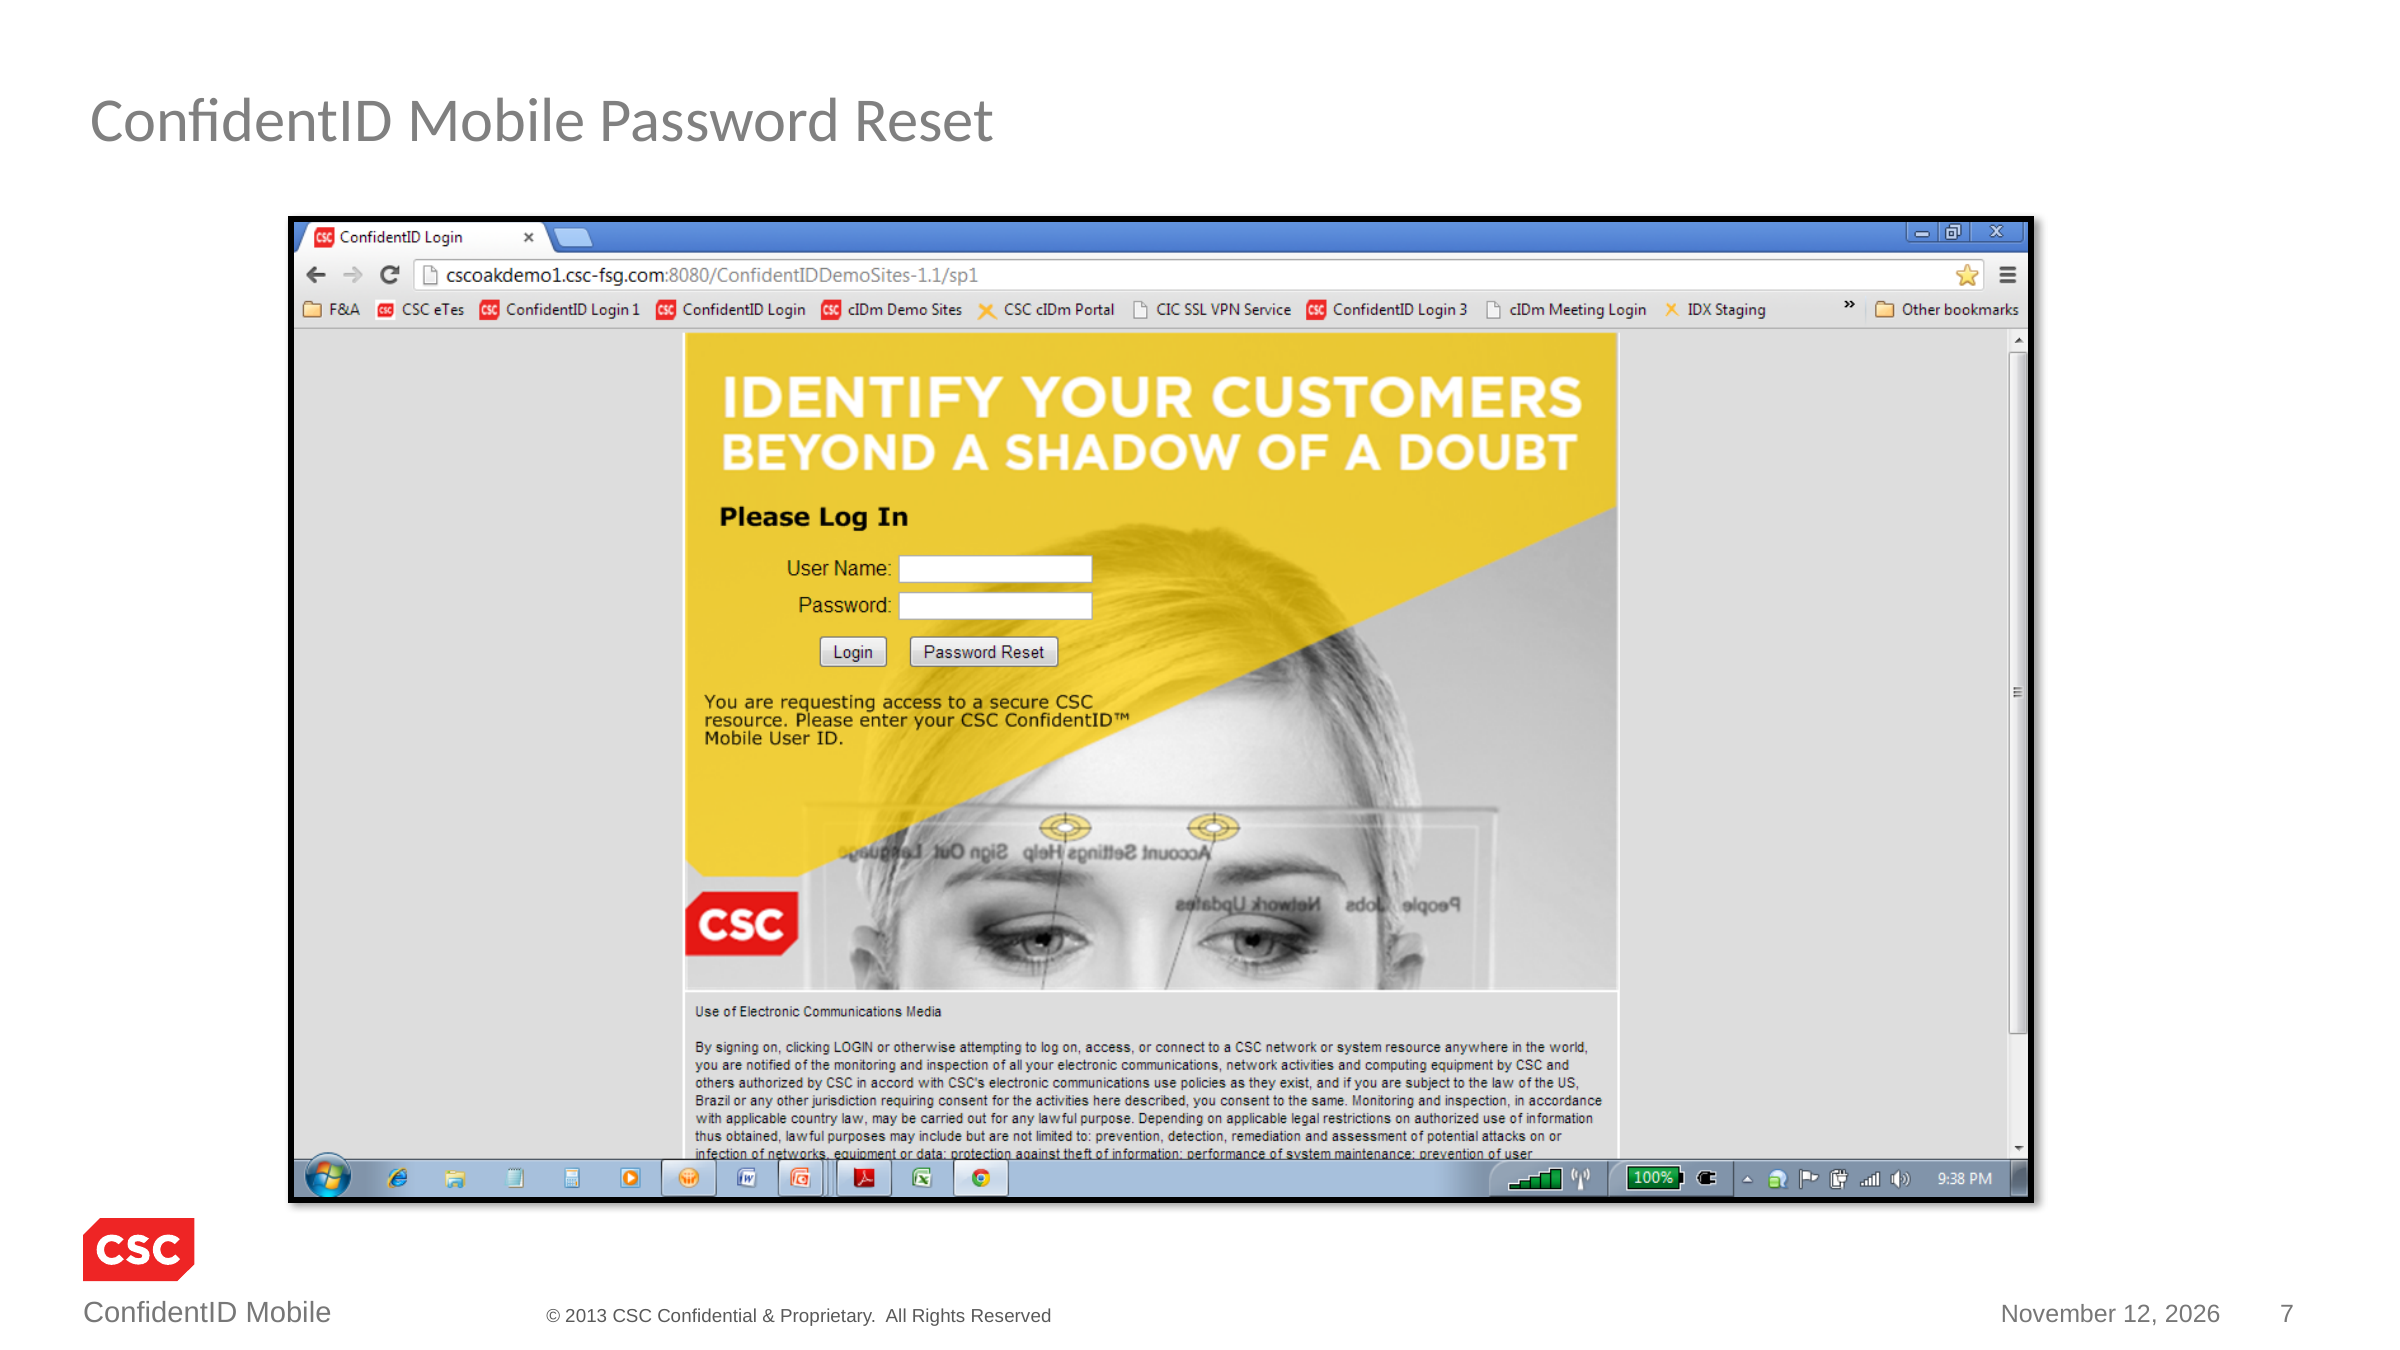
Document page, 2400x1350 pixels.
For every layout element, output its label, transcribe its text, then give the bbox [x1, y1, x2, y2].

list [293, 221, 2029, 1198]
title ConfidentID Mobile Password Reset [89, 86, 1471, 217]
